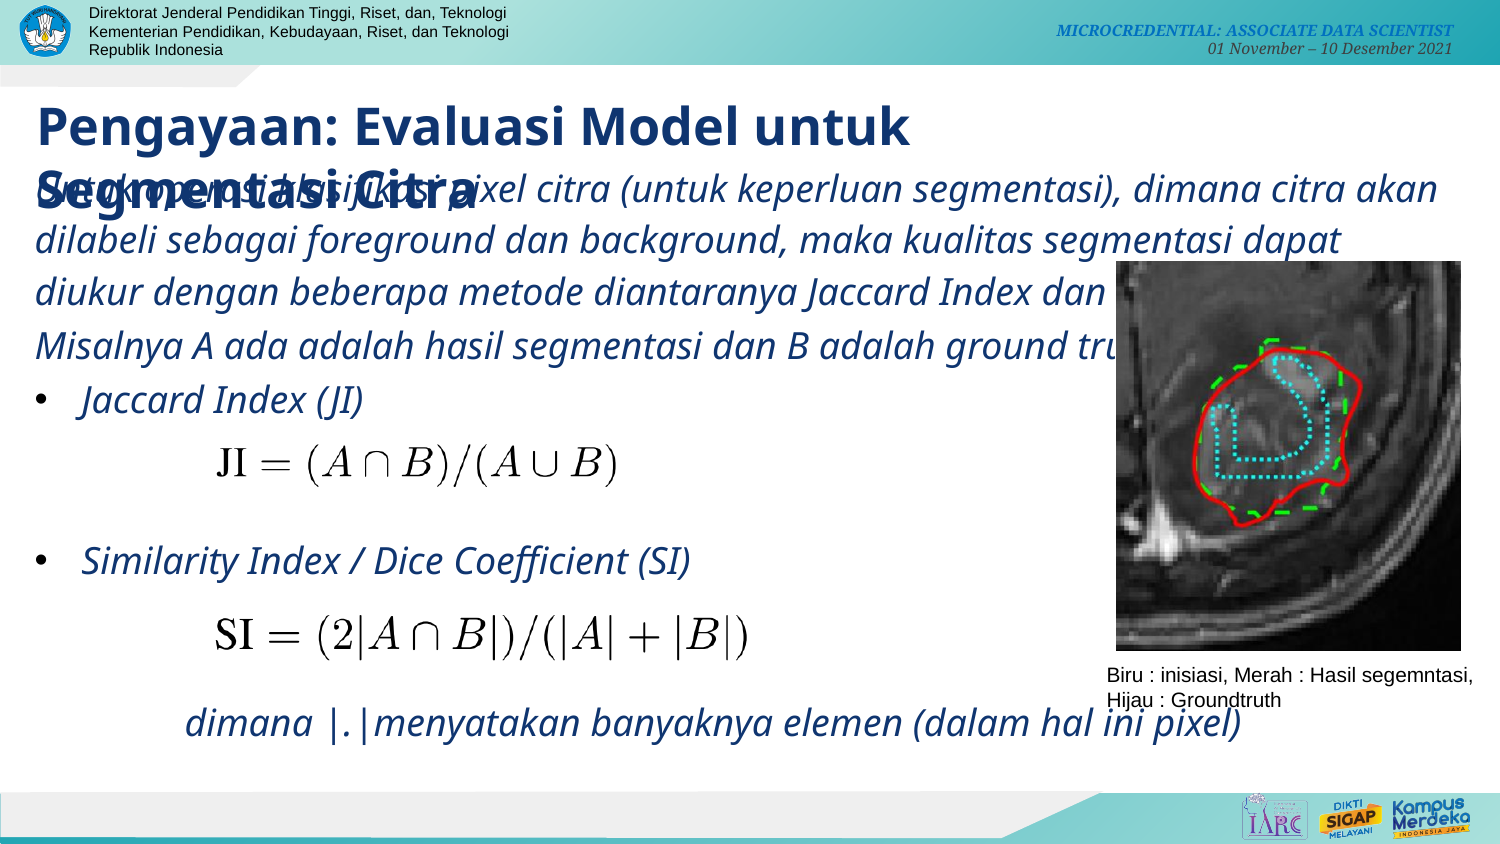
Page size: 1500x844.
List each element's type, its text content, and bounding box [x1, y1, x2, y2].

picture [1115, 261, 1462, 654]
text_box [38, 130, 1476, 196]
picture [1462, 798, 1470, 839]
text_box Pengayaan: Evaluasi Model untuk Segmentasi Citra [20, 78, 1188, 142]
text_box Untuk operasi klasifikasi pixel citra (untuk keperluan segmentasi), dimana citra akan dilabeli sebagai foreground dan background, maka kualitas segmentasi dapat diukur dengan beberapa metode diantaranya Jaccard Index dan Similarity Index. Misalnya A ada adalah hasil segmentasi dan B adalah ground truth, maka Jaccard Index (JI) Similarity Index / Dice Coefficient (SI) dimana |.|menyatakan banyaknya elemen (dalam hal ini pixel) [17, 142, 1462, 844]
picture [16, 3, 74, 61]
picture [204, 600, 757, 672]
text_box Biru : inisiasi, Merah : Hasil segemntasi, Hijau : Groundtruth [1091, 653, 1500, 719]
picture [202, 429, 634, 496]
